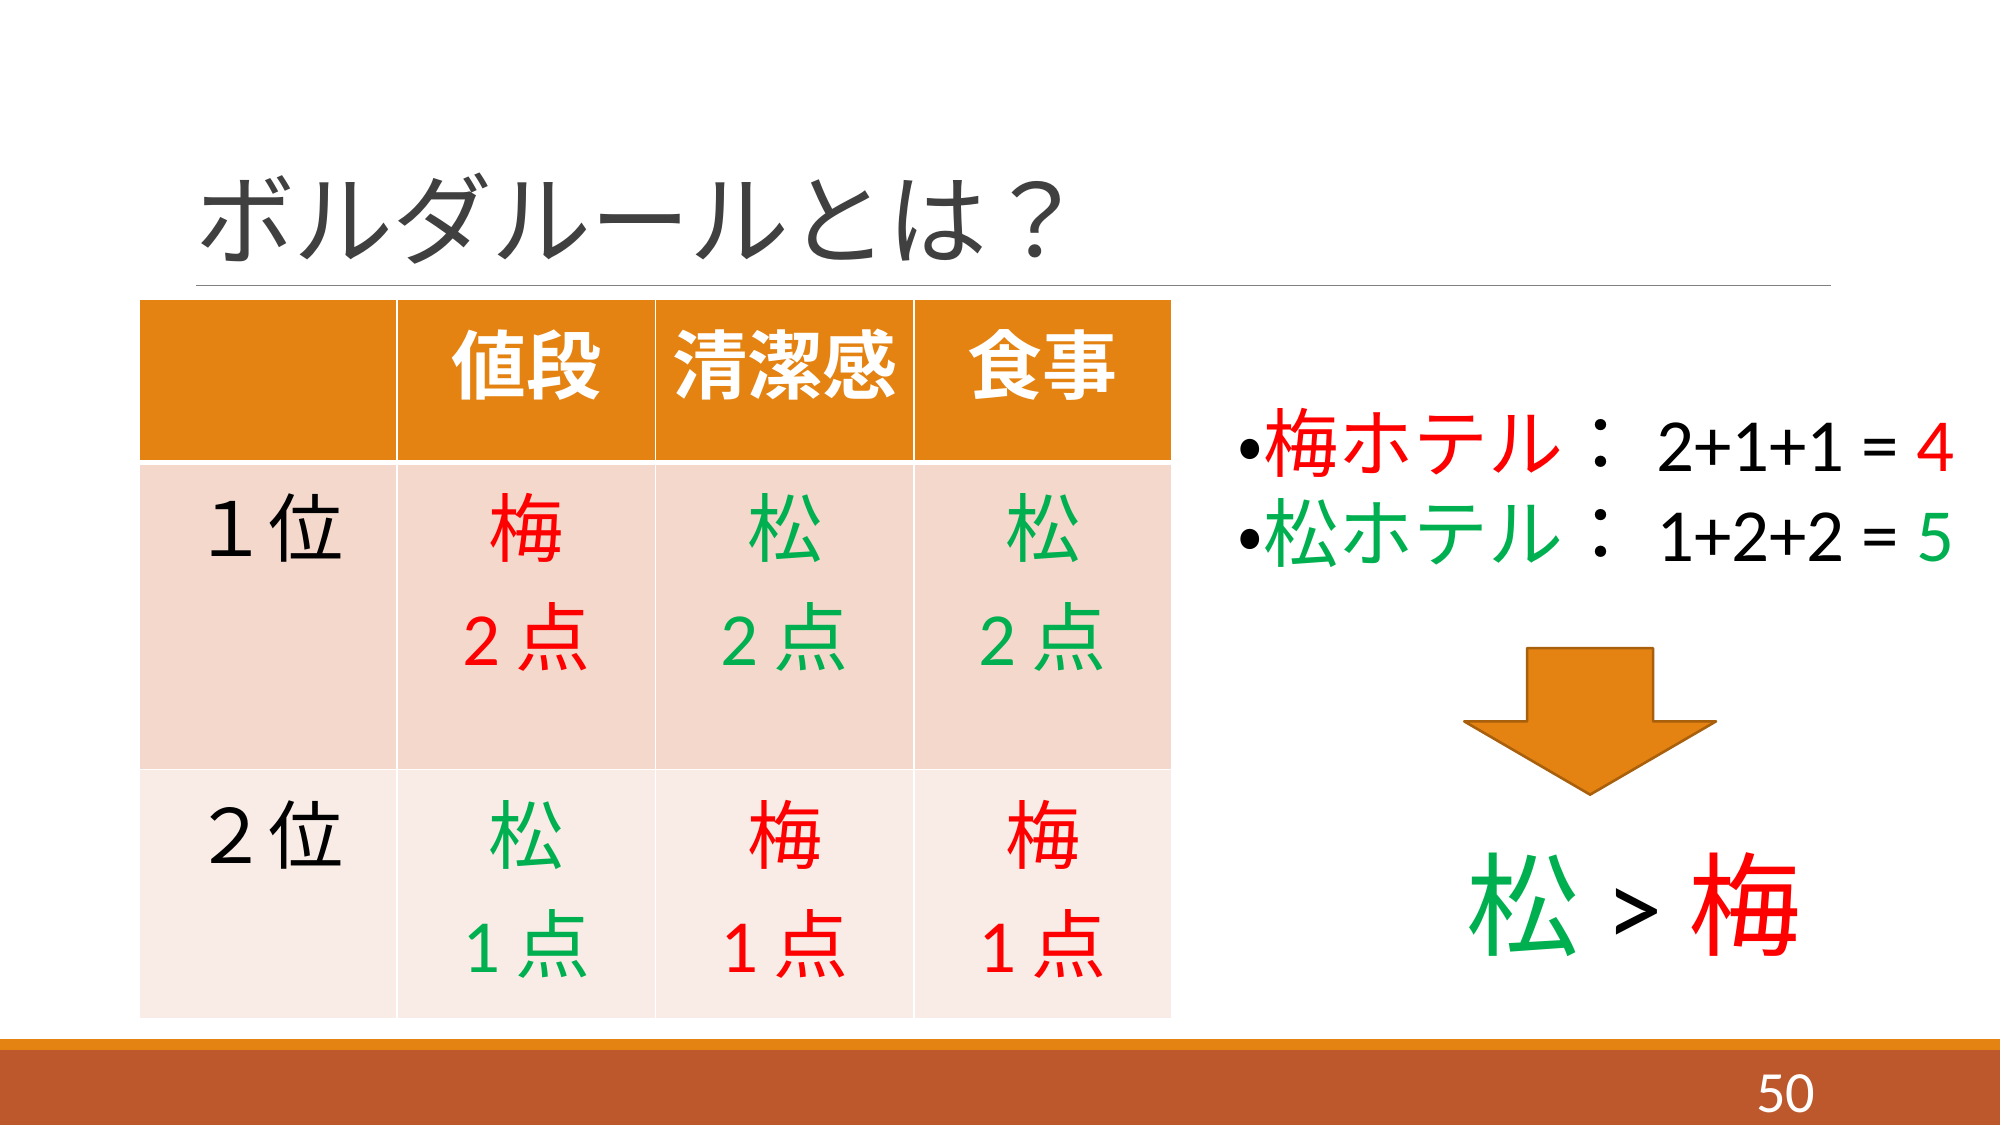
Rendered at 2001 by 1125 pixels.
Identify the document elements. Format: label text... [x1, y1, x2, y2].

table_cell 松 2点 [656, 465, 913, 769]
table_header 清潔感 [656, 300, 913, 460]
text_box ・梅ホテル：2+1+1 = 4 ・松ホテル：1+2+2 = 5 [1223, 339, 2000, 744]
table_header 食事 [915, 300, 1171, 460]
slide_number 49 [1414, 1059, 1830, 1120]
text_box [1462, 646, 1718, 796]
table_cell ２位 [140, 770, 396, 1018]
table_cell 松 2点 [915, 465, 1171, 769]
table_cell 梅 1点 [915, 770, 1171, 1018]
table_header [140, 300, 396, 460]
table_header 値段 [398, 300, 655, 460]
table_cell 梅 1点 [656, 770, 913, 1018]
text_box 松>梅 [1451, 828, 1954, 978]
table_cell １位 [140, 465, 396, 769]
title ボルダルールとは？ [180, 47, 1830, 285]
table_cell 梅 2点 [398, 465, 655, 769]
table_cell 松 1点 [398, 770, 655, 1018]
